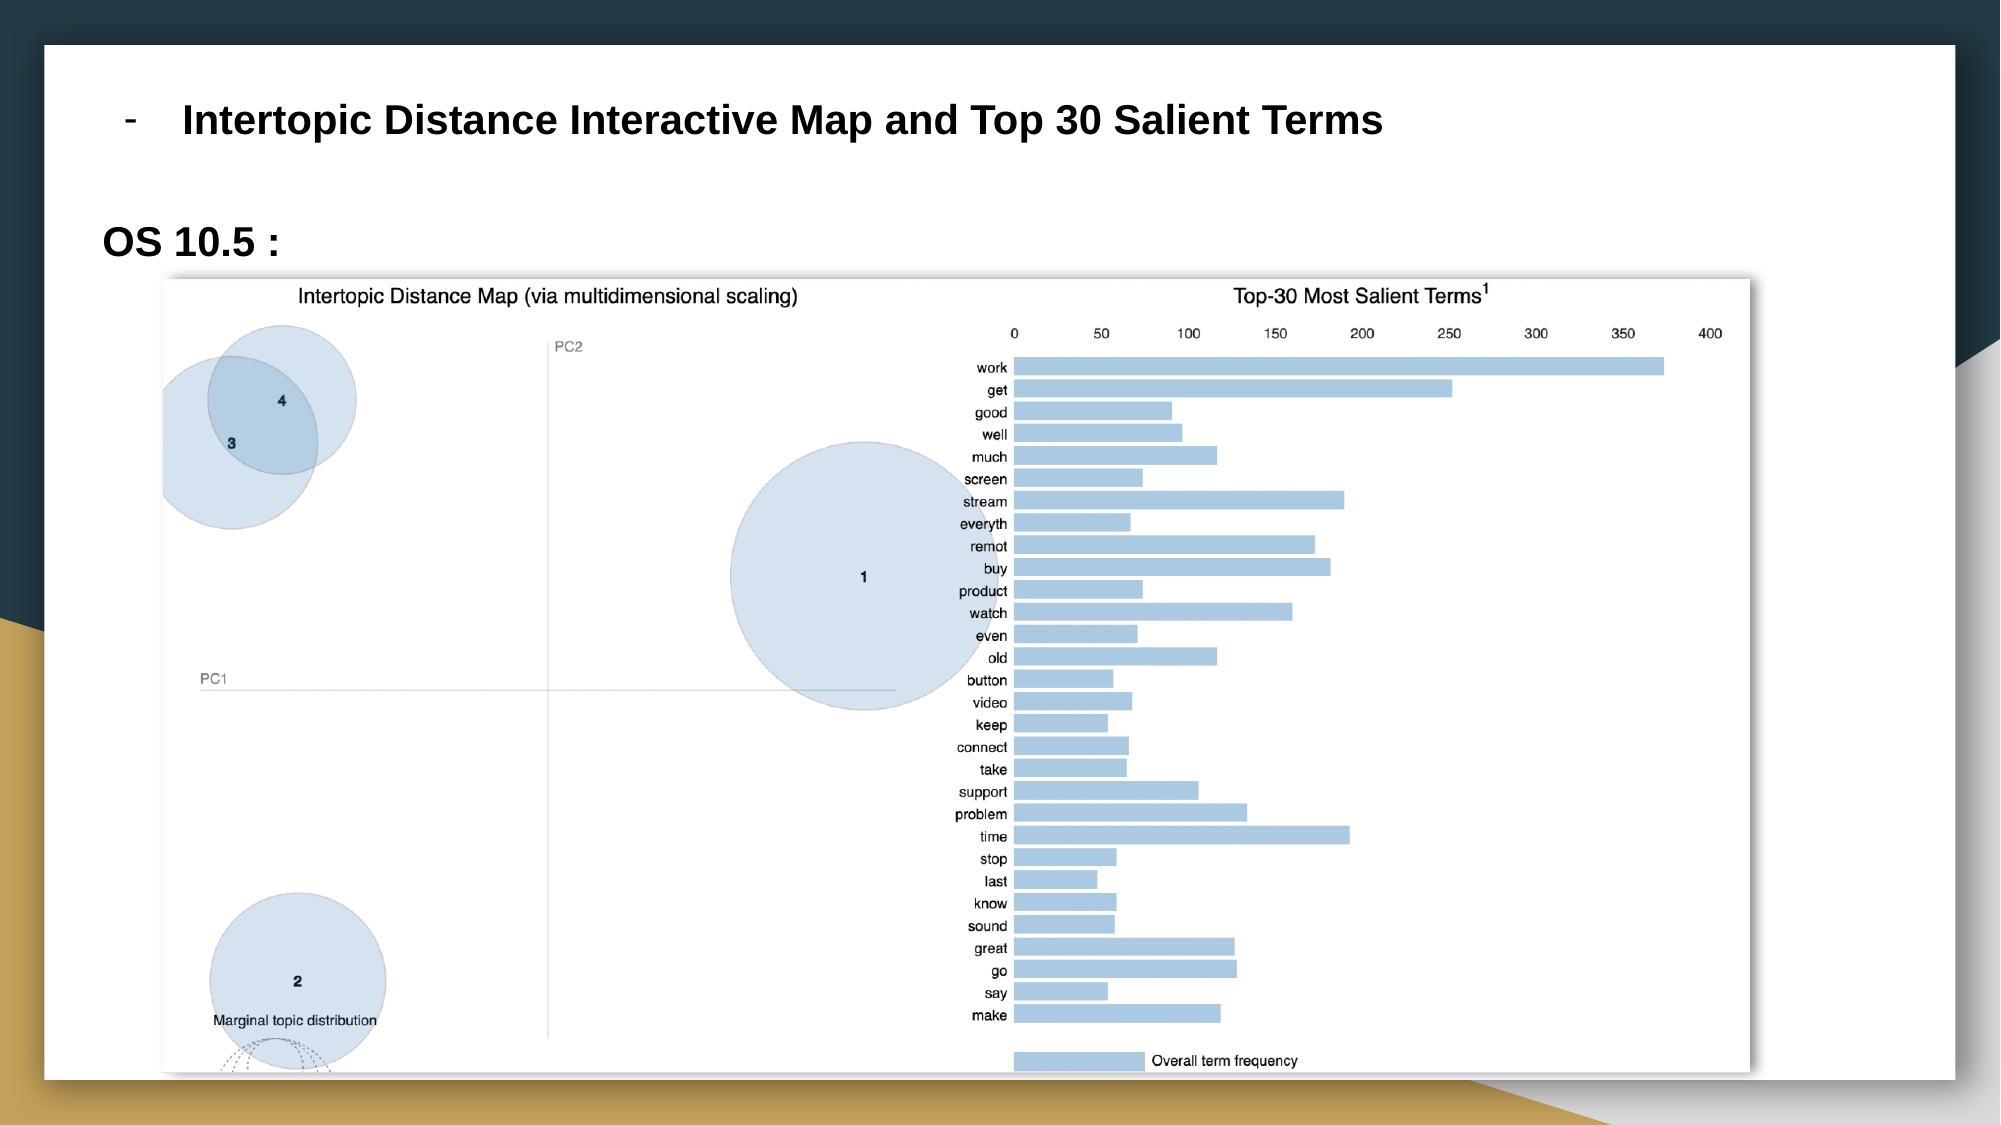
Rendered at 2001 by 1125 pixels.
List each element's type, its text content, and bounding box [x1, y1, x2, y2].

title Intertopic Distance Interactive Map and Top 30 Salient Terms [87, 73, 1931, 280]
picture [163, 279, 1751, 1073]
text_box OS 10.5 : [87, 199, 375, 280]
